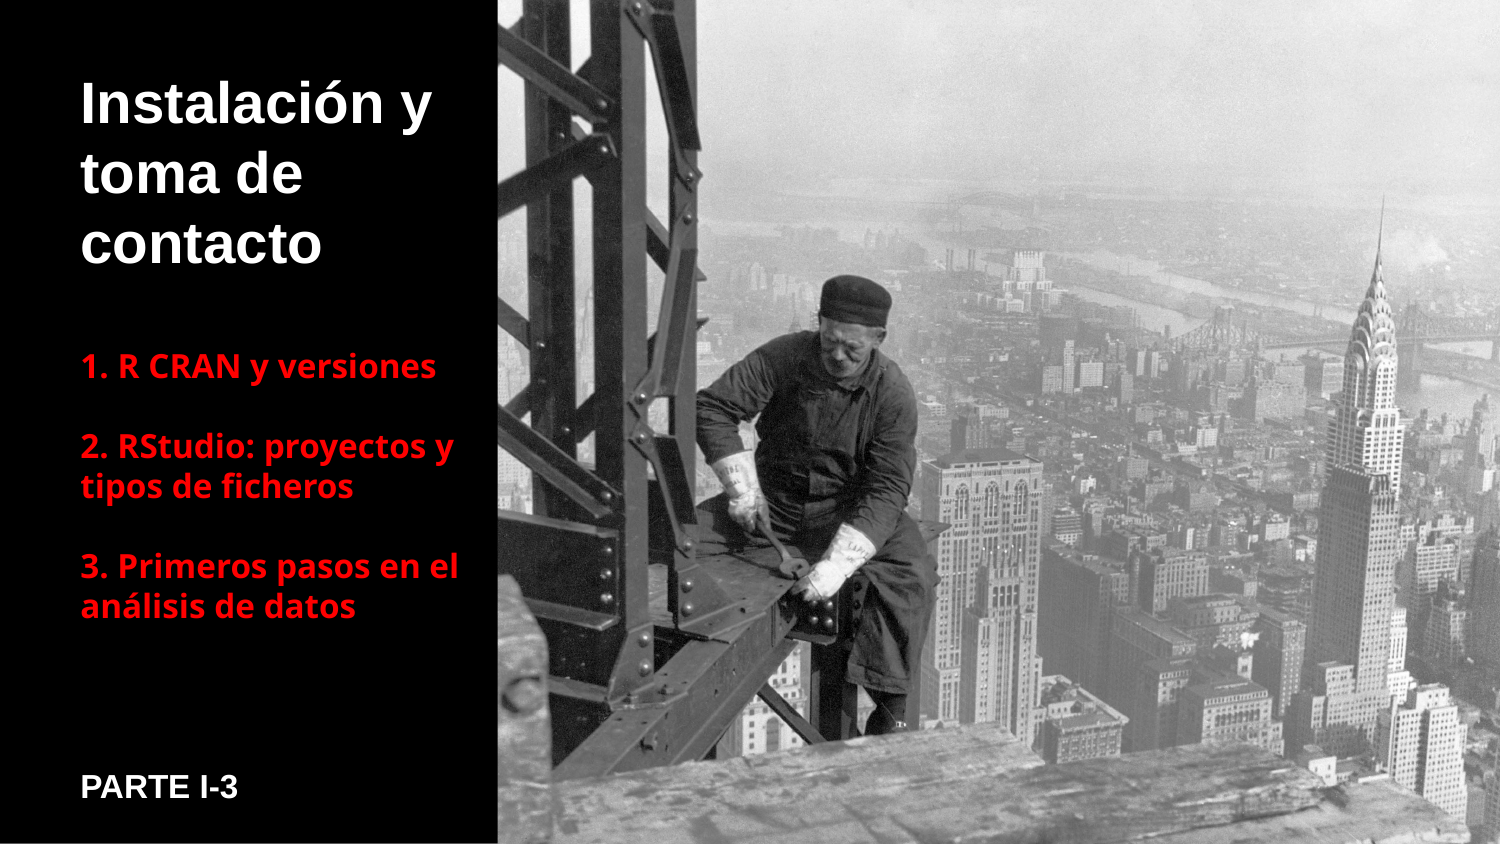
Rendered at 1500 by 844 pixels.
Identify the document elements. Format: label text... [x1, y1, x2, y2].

title Instalación y toma de contacto 1. R CRAN y versiones 2. RStudio: proyectos y tipos de ficheros 3. Primeros pasos en el análisis de datos PARTE I-3 [46, 50, 482, 751]
picture [497, 0, 1500, 844]
